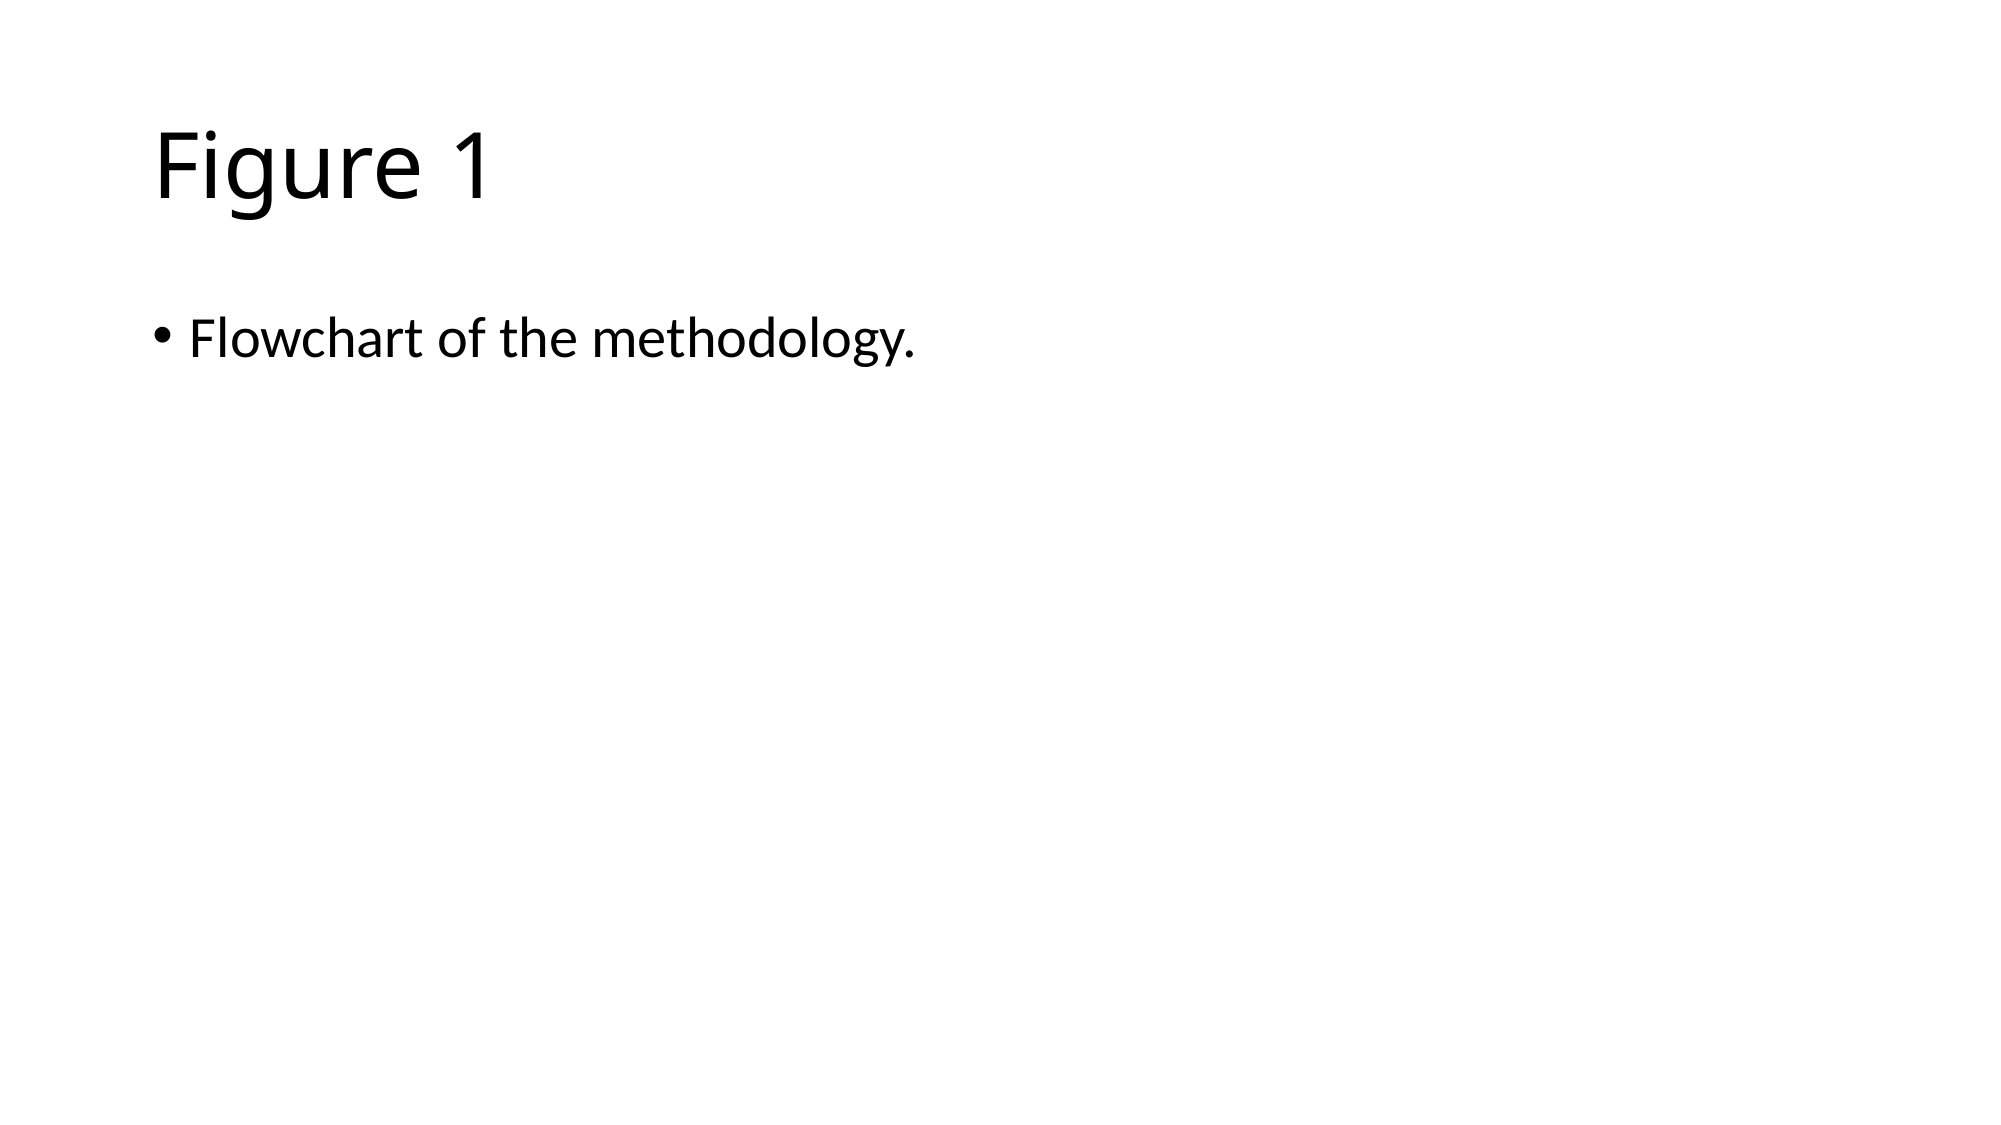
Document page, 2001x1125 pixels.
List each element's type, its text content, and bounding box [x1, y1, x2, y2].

list Flowchart of the methodology. [137, 299, 1863, 1014]
title Figure 1 [137, 59, 1863, 278]
